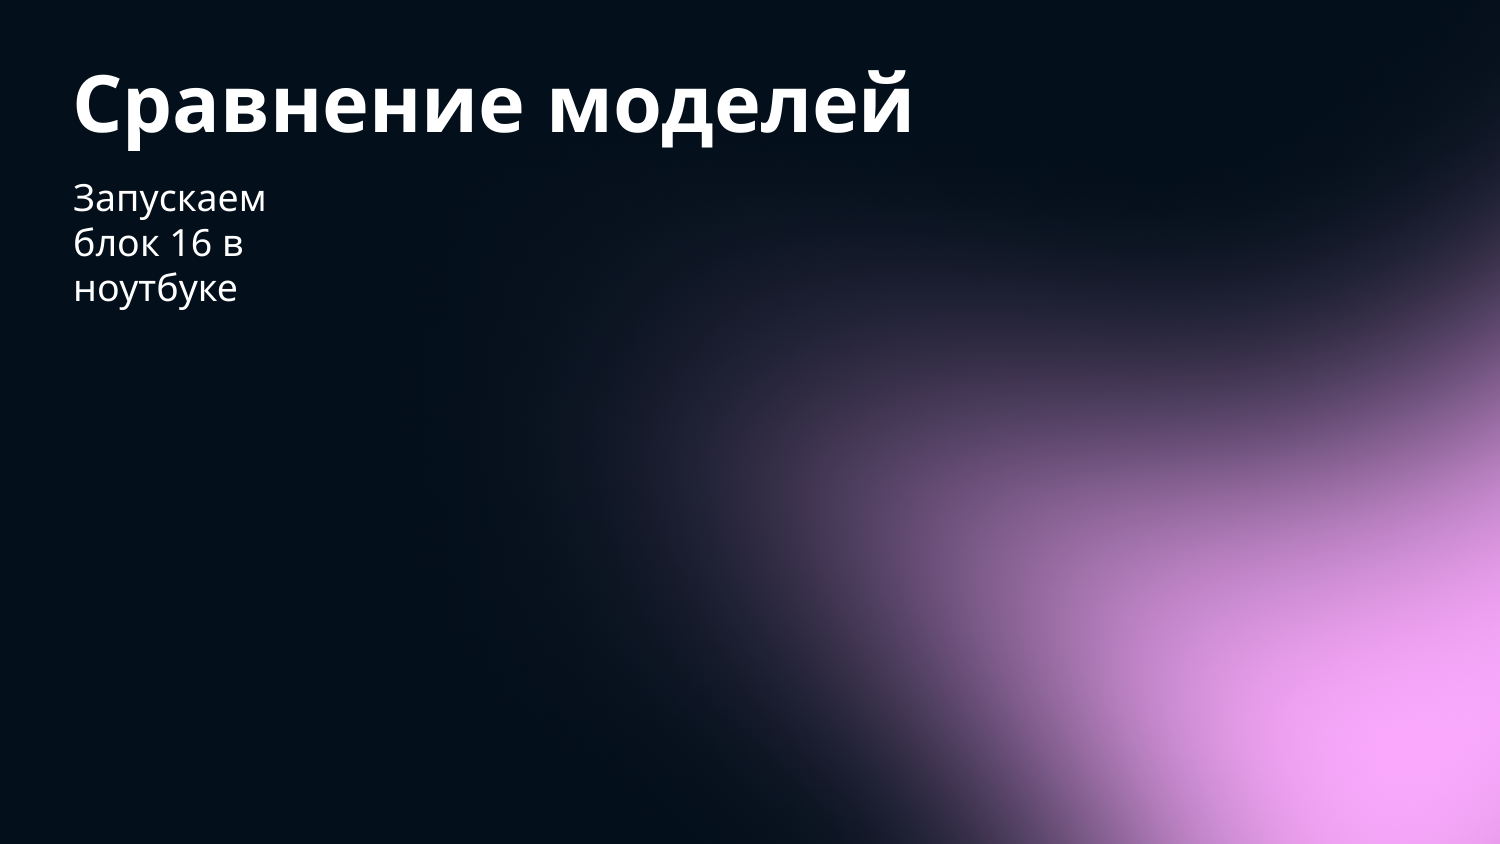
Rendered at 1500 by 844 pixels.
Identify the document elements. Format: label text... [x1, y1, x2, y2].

picture [0, 0, 1500, 844]
title Сравнение моделей [72, 71, 1465, 147]
text_box Запускаем блок 16 в ноутбуке [58, 158, 298, 324]
